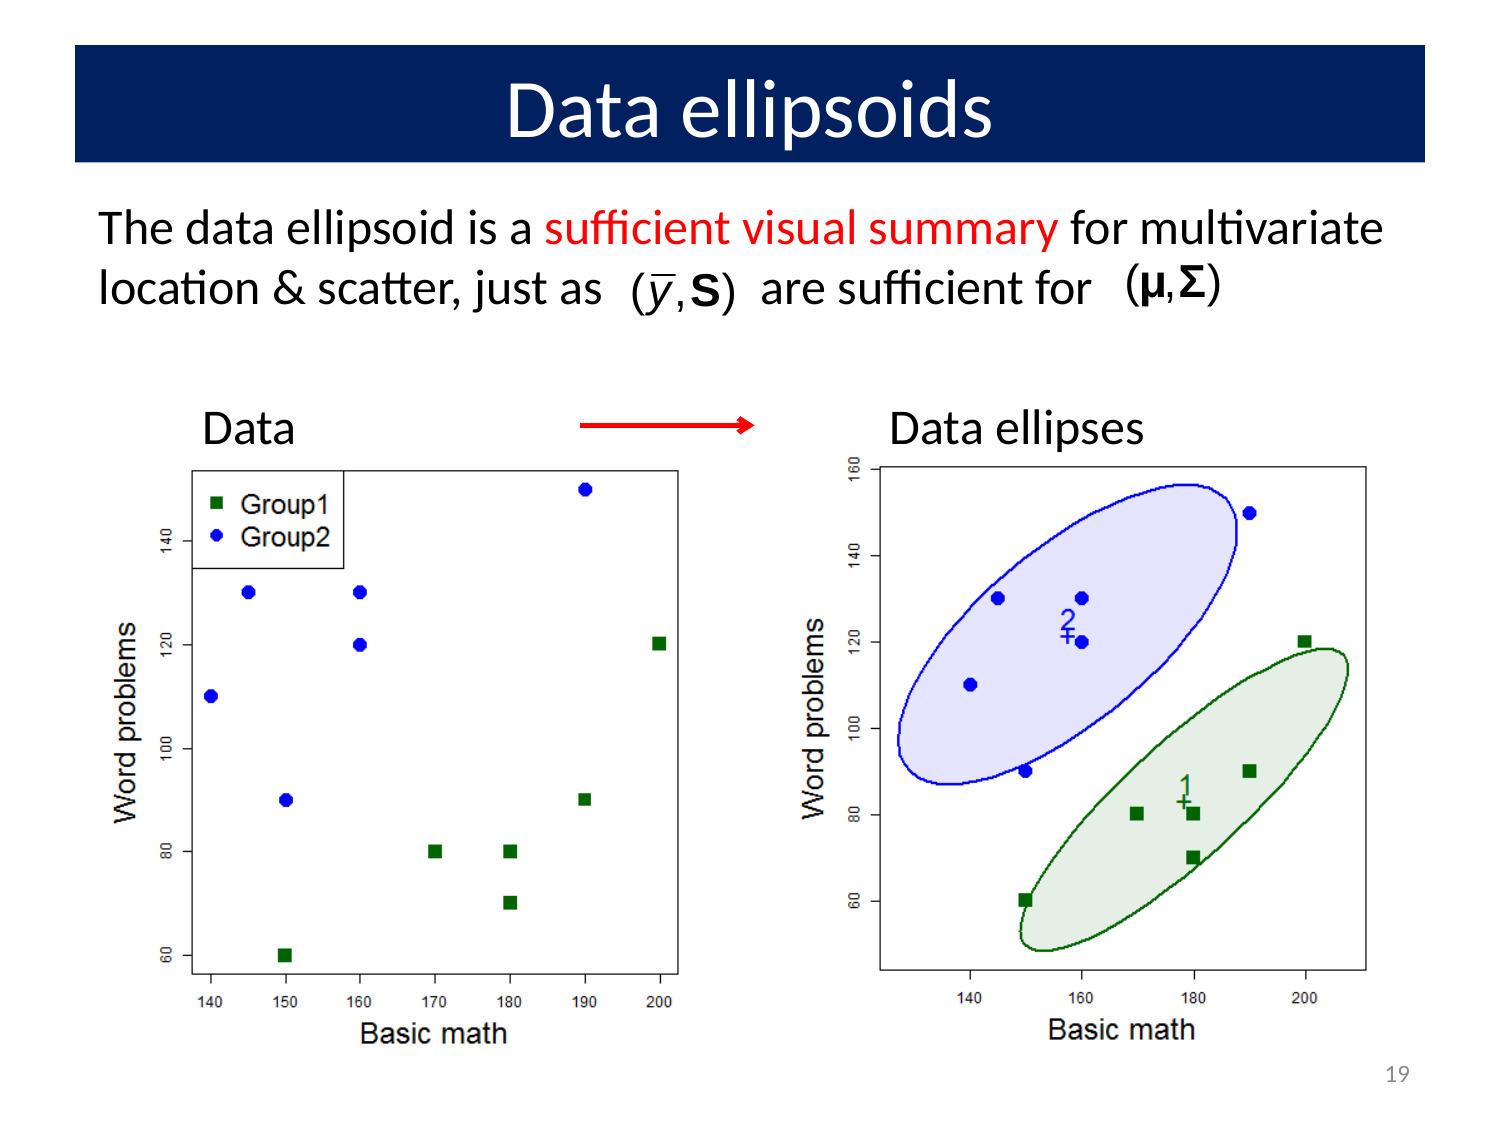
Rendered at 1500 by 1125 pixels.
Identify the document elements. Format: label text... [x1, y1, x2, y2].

title Data ellipsoids [75, 45, 1425, 163]
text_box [99, 387, 701, 1051]
slide_number 19 [1074, 1042, 1425, 1103]
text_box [624, 264, 745, 327]
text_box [1119, 255, 1228, 318]
text_box The data ellipsoid is a sufficient visual summary for multivariate location & scatter, just as are sufficient for [84, 187, 1425, 323]
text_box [787, 387, 1388, 1046]
